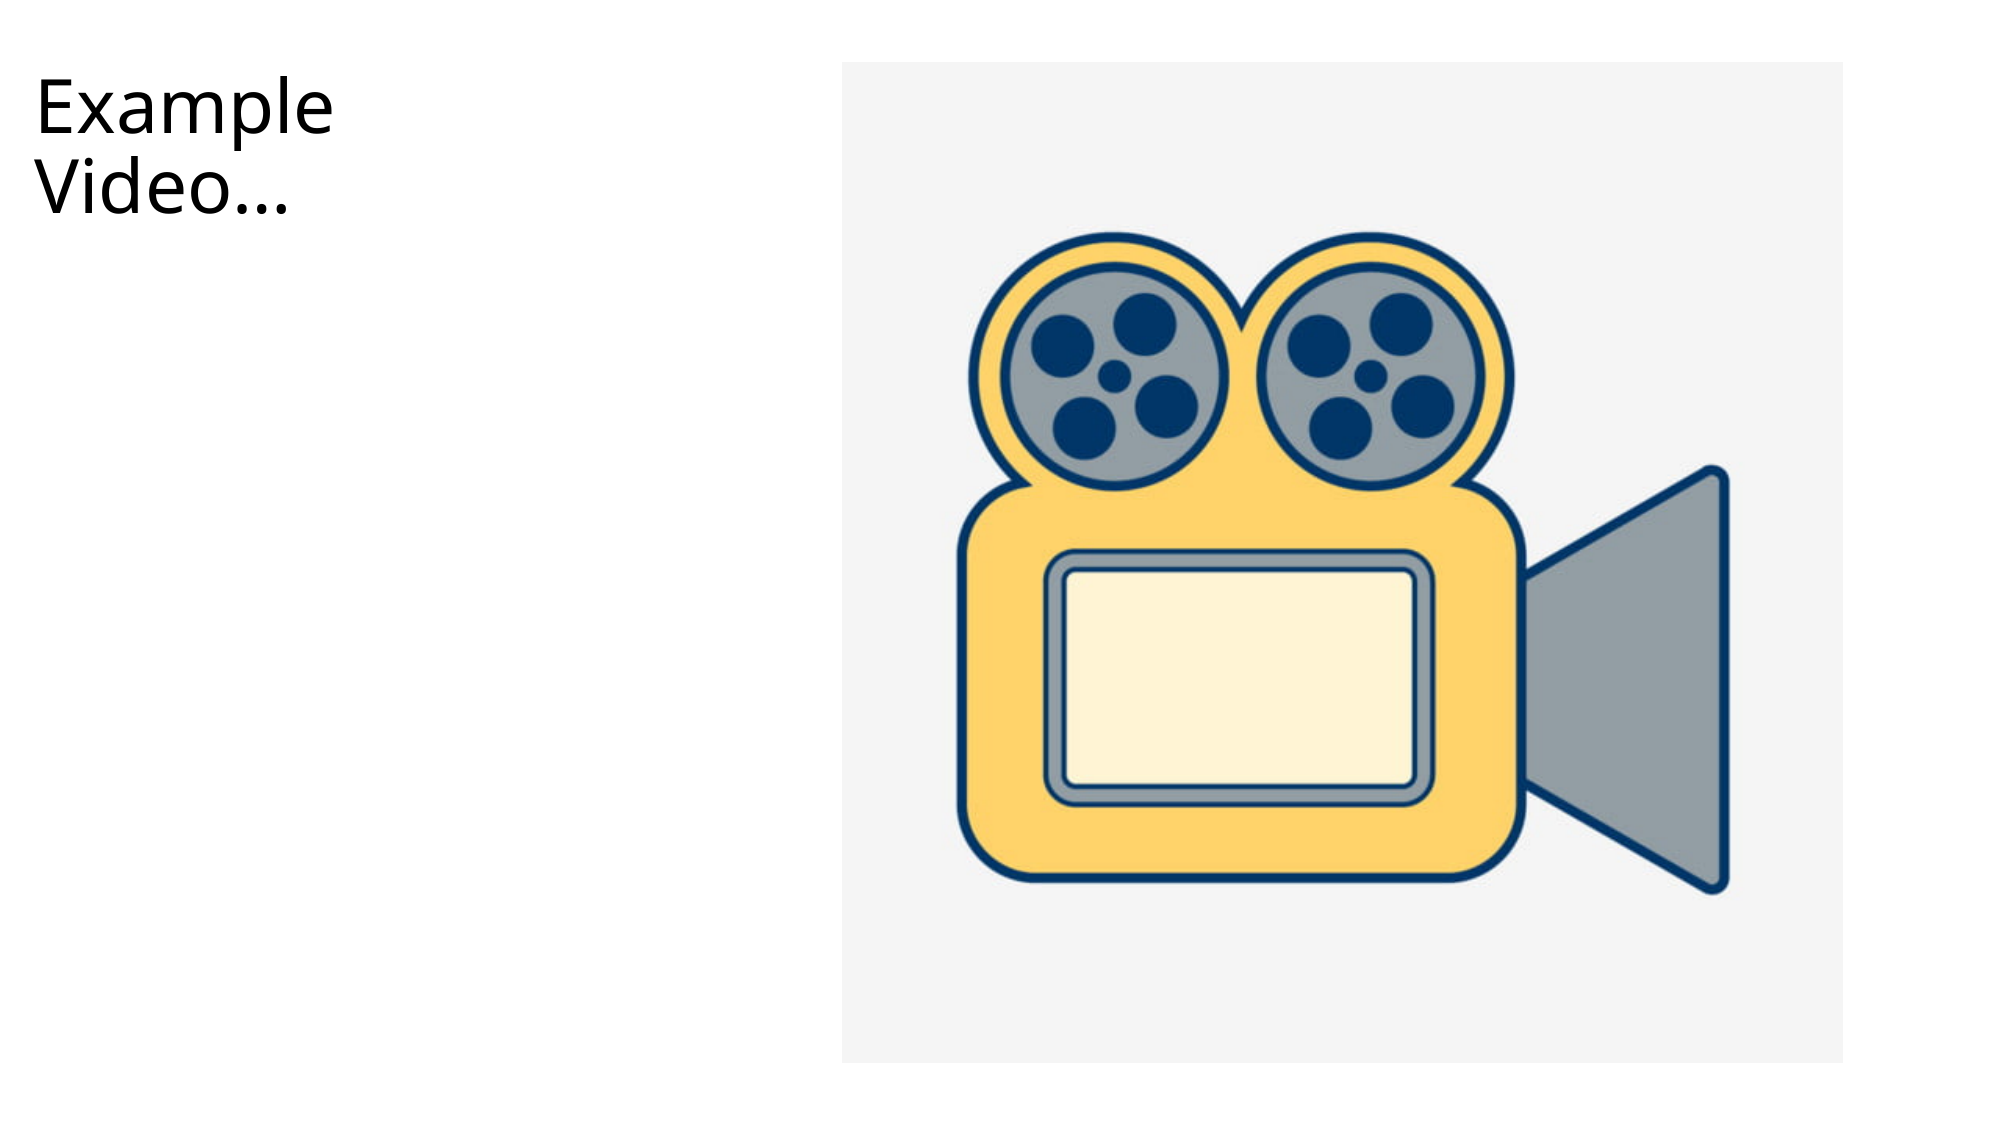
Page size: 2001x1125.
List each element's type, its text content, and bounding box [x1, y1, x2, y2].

text_box Example Video… [19, 40, 617, 258]
picture [842, 62, 1843, 1063]
